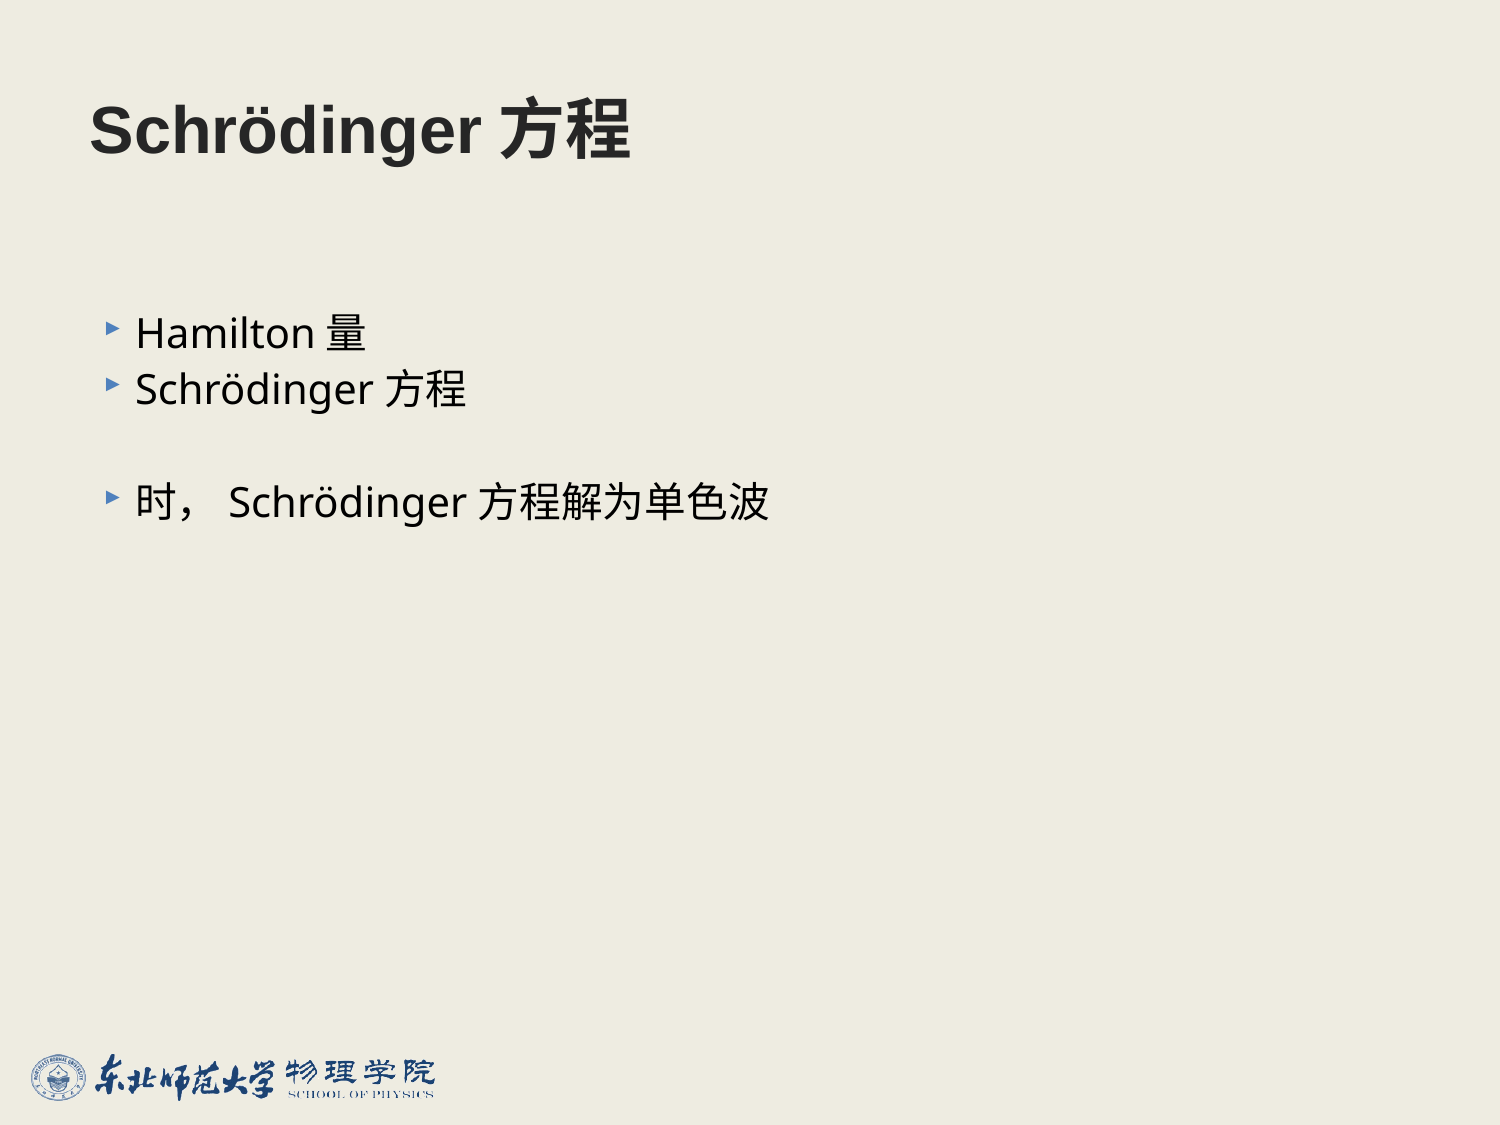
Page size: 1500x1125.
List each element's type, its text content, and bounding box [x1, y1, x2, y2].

title Schrödinger方程 [75, 45, 1425, 209]
picture [20, 1054, 440, 1101]
